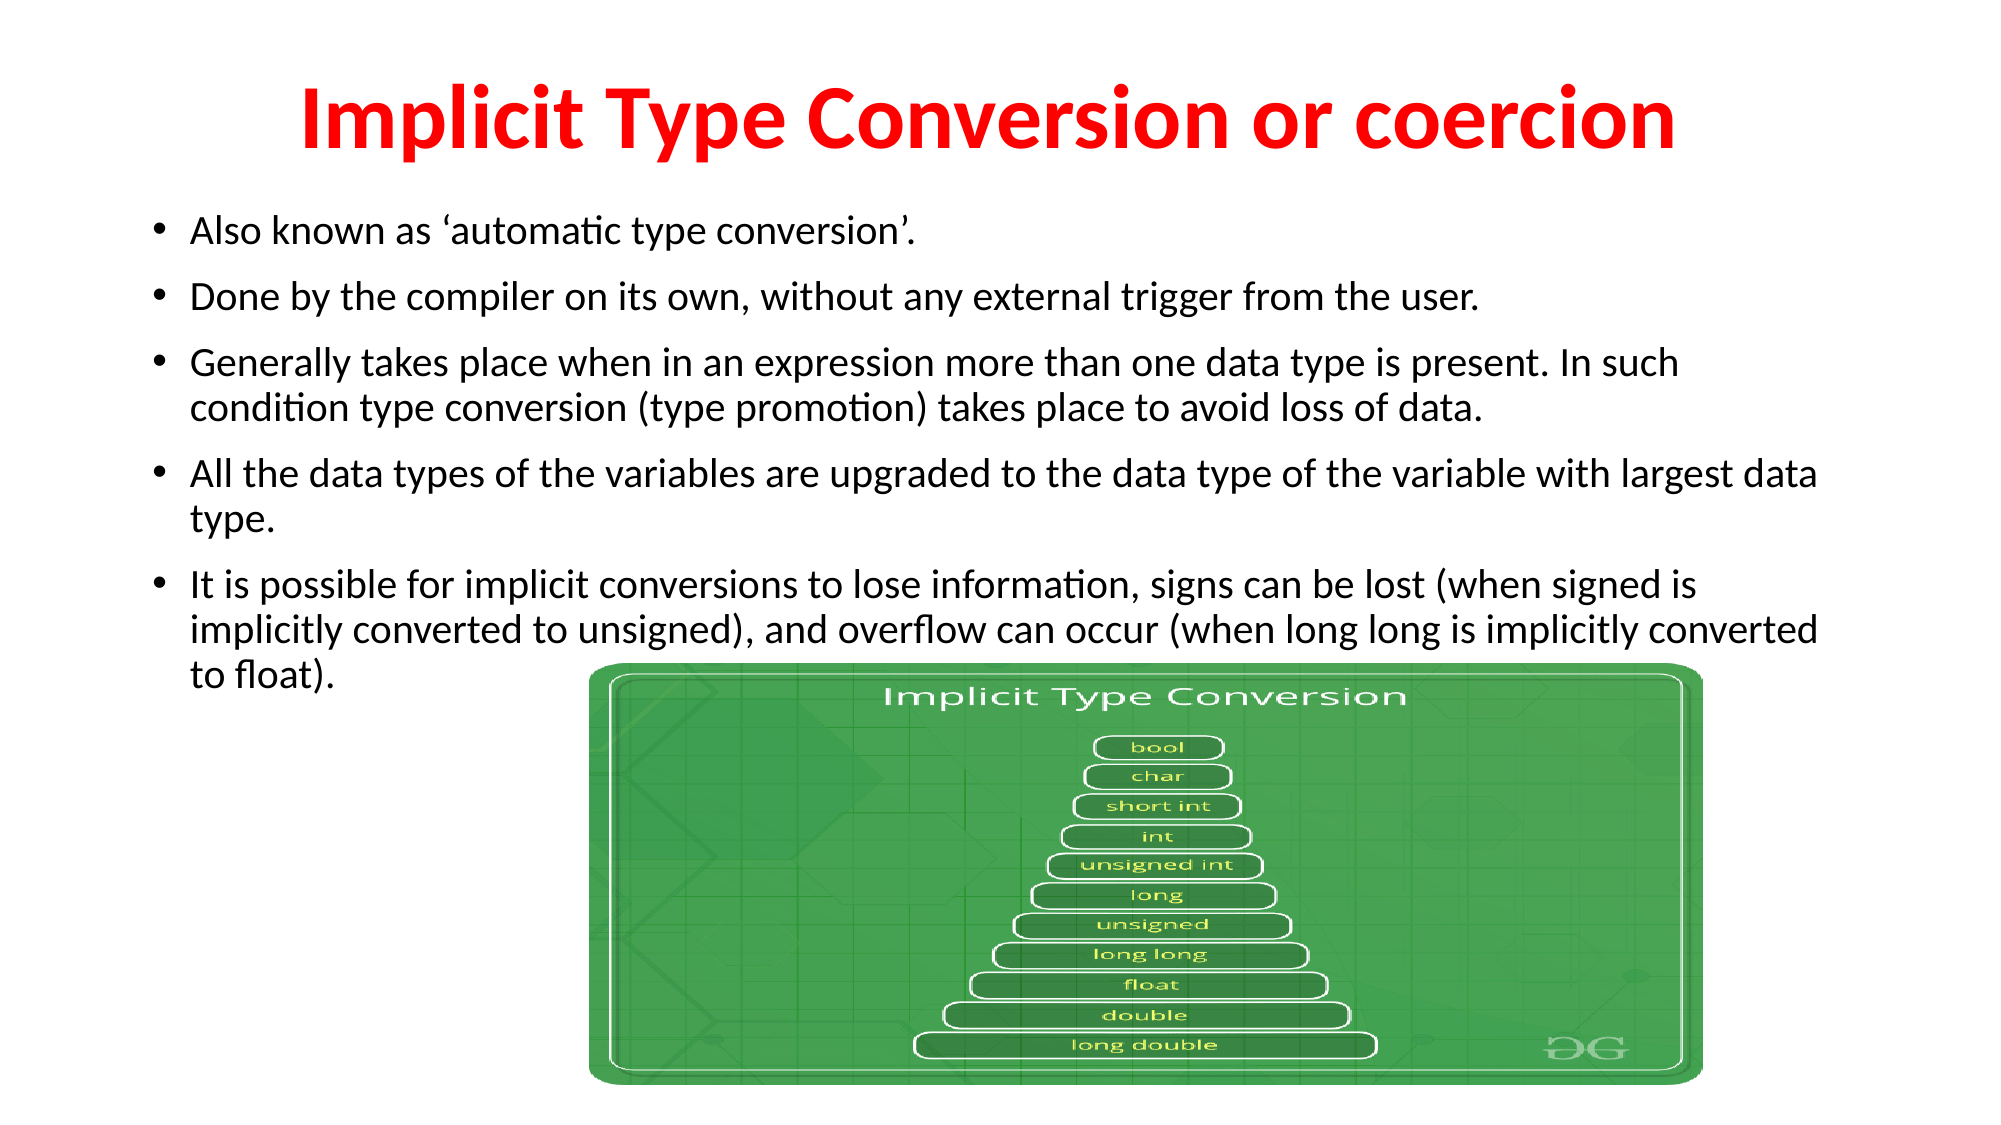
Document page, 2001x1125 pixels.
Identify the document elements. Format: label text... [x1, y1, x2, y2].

list Also known as ‘automatic type conversion’. Done by the compiler on its own, without any external trigger from the user. Generally takes place when in an expression more than one data type is present. In such condition type conversion (type promotion) takes place to avoid loss of data. All the data types of the variables are upgraded to the data type of the variable with largest data type. It is possible for implicit conversions to lose information, signs can be lost (when signed is implicitly converted to unsigned), and overflow can occur (when long long is implicitly converted to float). [137, 200, 1863, 1125]
title Implicit Type Conversion or coercion [137, 59, 1863, 178]
picture [589, 663, 1703, 1085]
